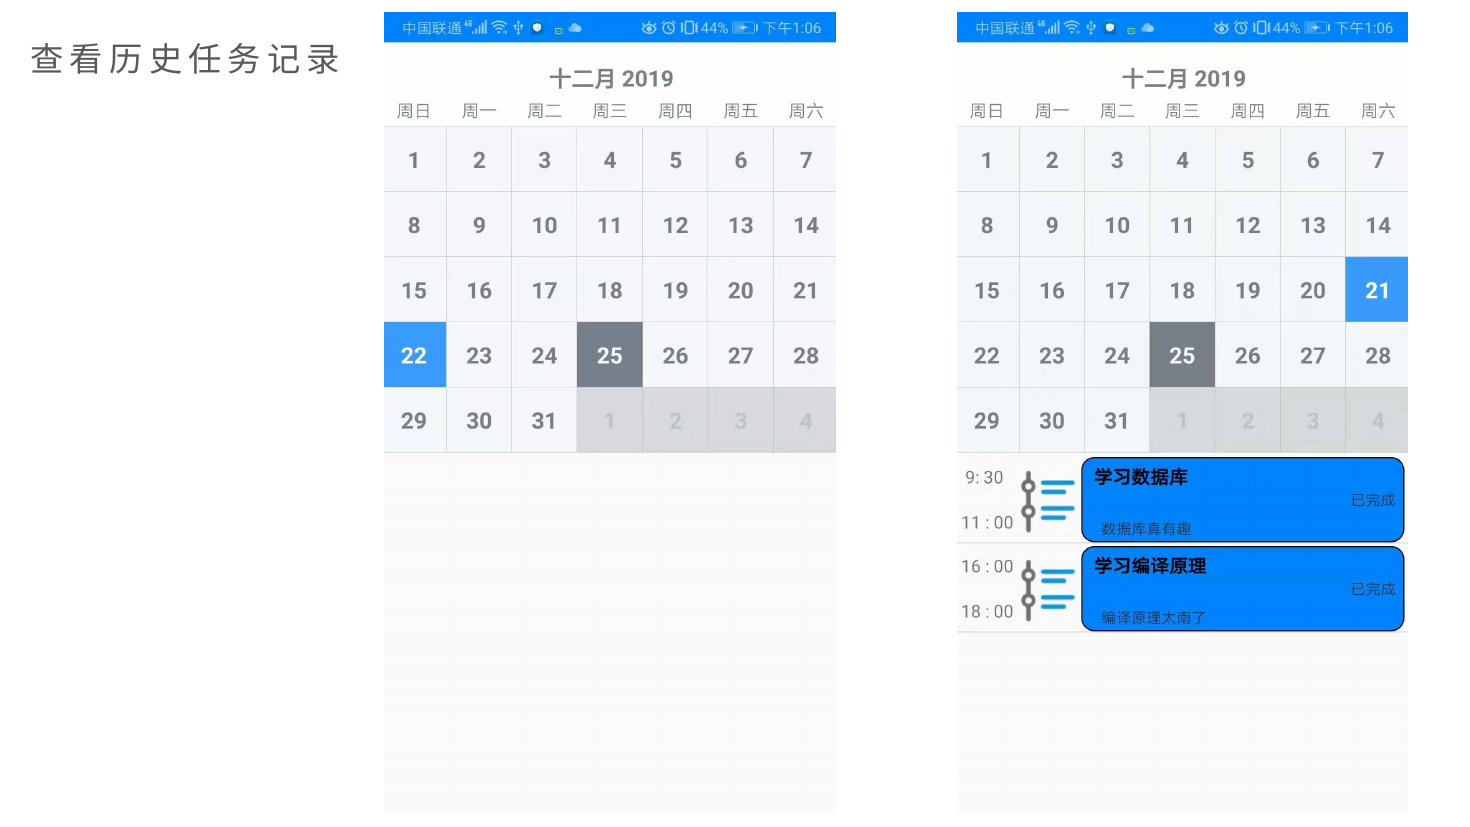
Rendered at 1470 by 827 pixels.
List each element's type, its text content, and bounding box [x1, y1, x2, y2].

text_box 查看历史任务记录 [15, 30, 356, 86]
picture [384, 12, 836, 814]
picture [957, 12, 1408, 814]
